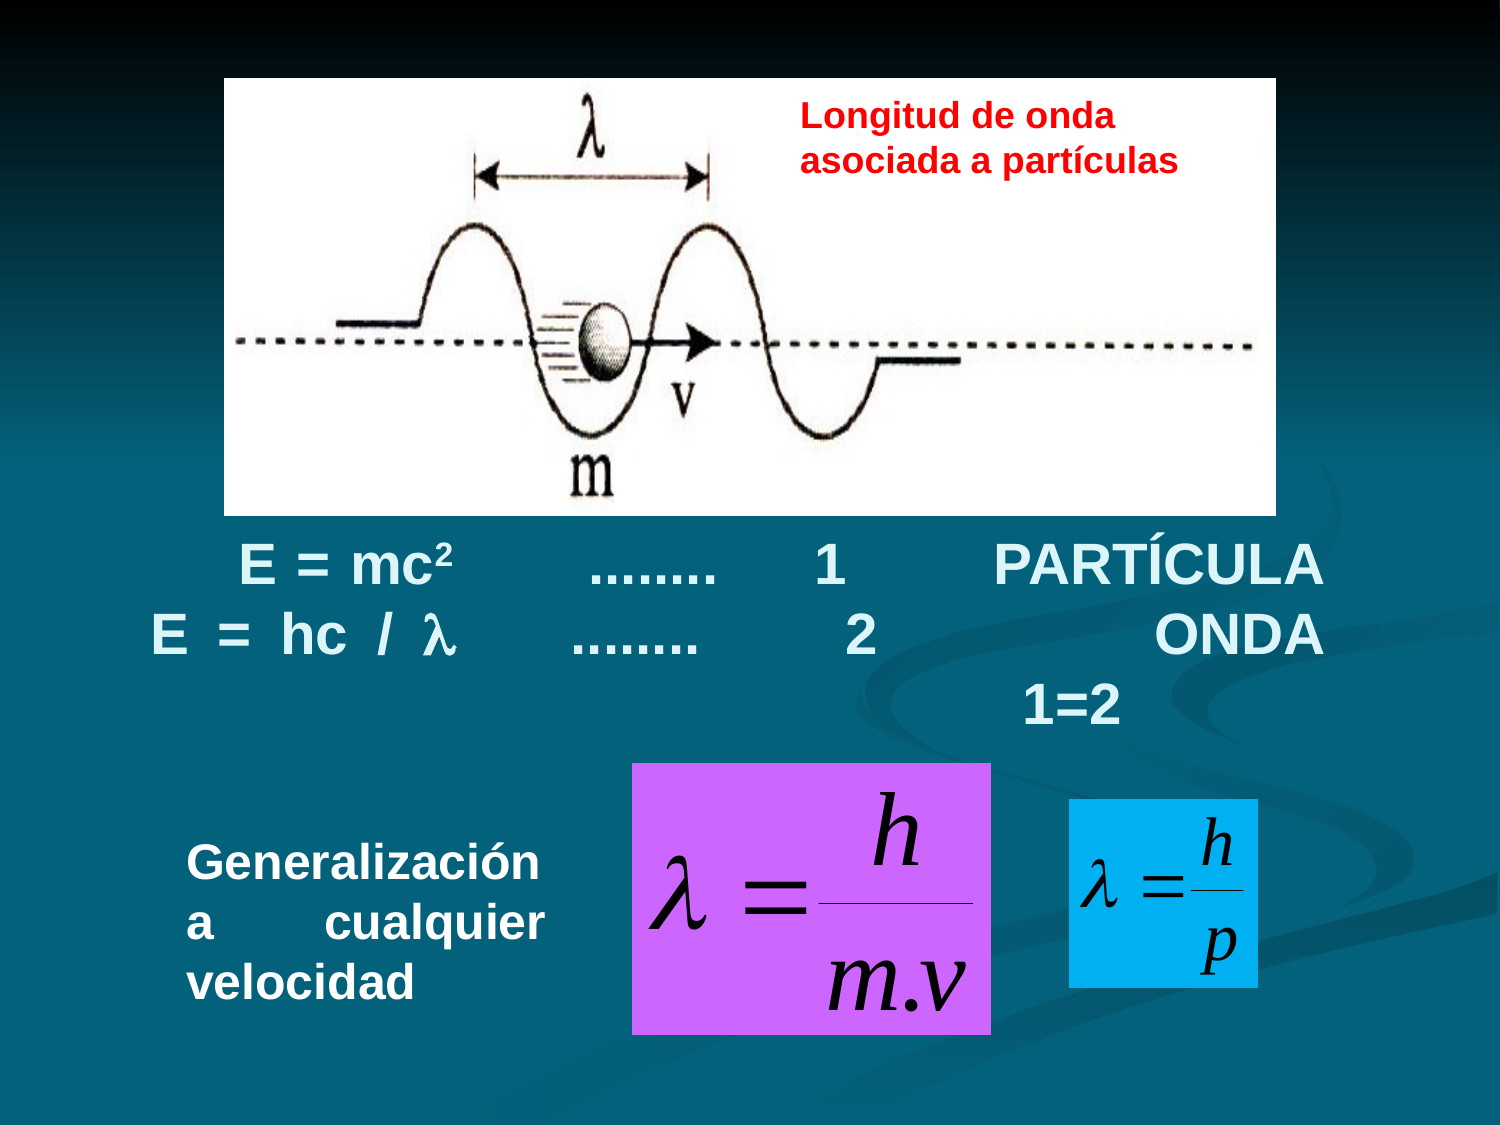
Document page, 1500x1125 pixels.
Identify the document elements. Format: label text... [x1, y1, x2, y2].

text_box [1068, 798, 1259, 988]
title E = mc2 ........ 1 PARTÍCULA E = hc /  ........ 2 ONDA 1=2 [0, 514, 1341, 918]
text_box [631, 763, 992, 1036]
text_box Generalización a cualquier velocidad [171, 822, 561, 1017]
picture [224, 77, 1276, 515]
